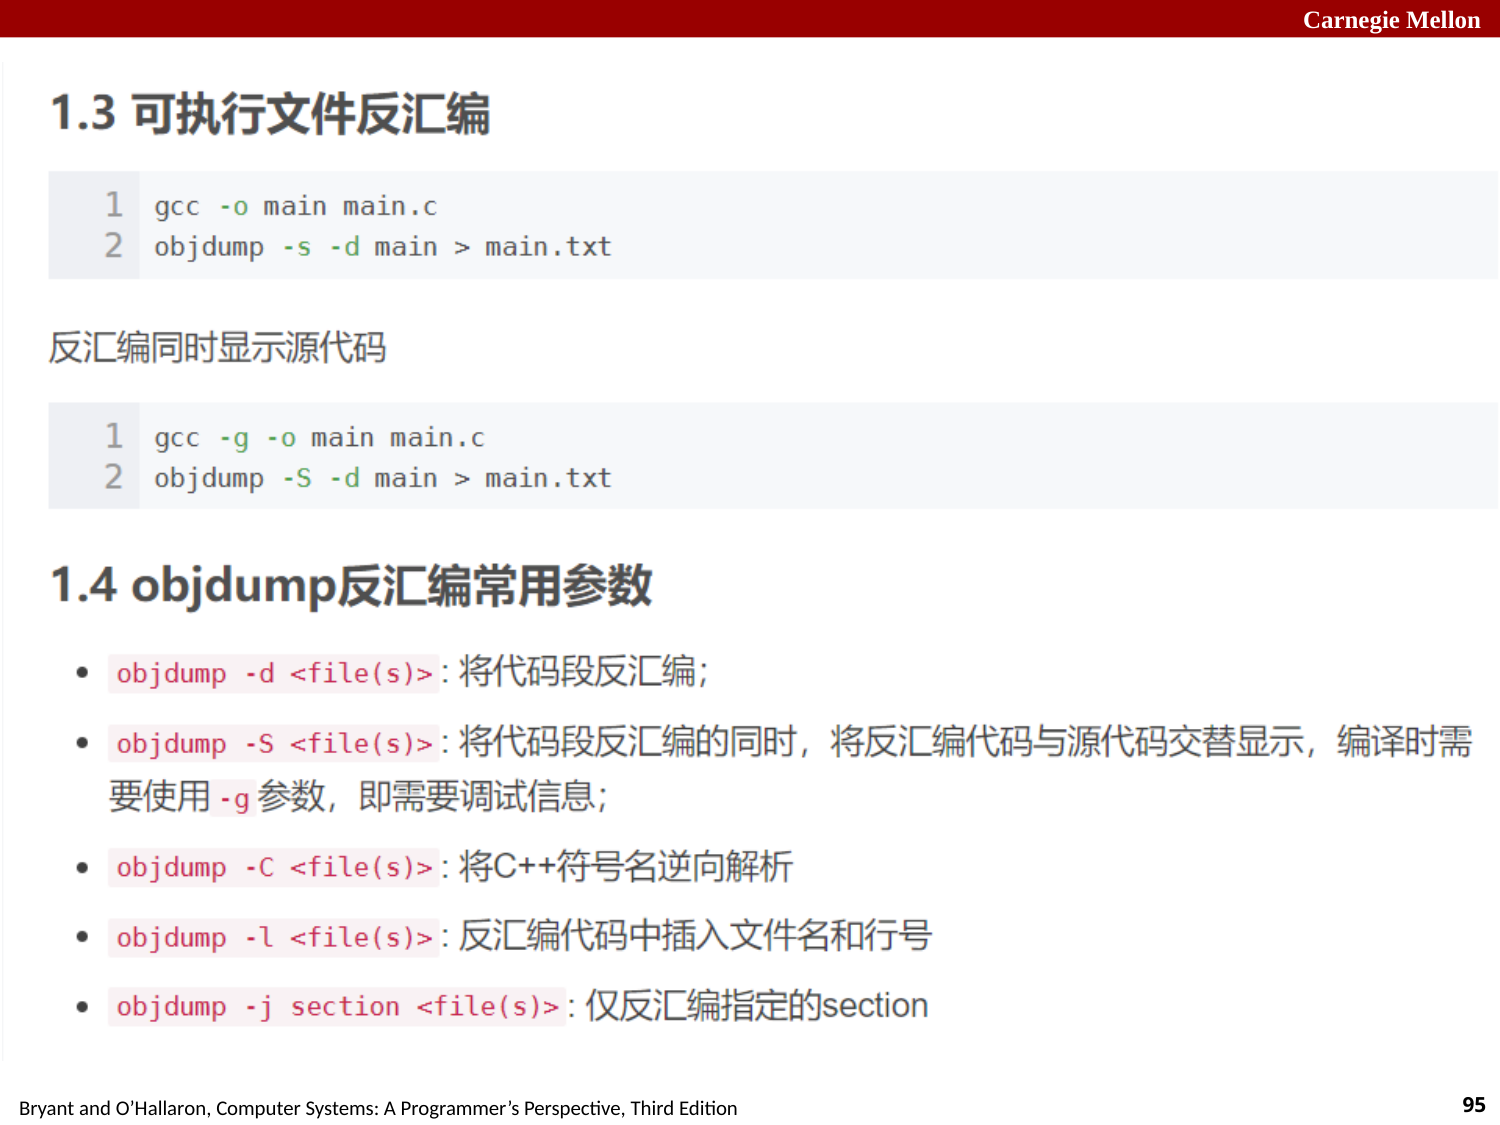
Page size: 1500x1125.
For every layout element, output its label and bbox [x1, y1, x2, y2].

picture [2, 62, 1500, 1062]
